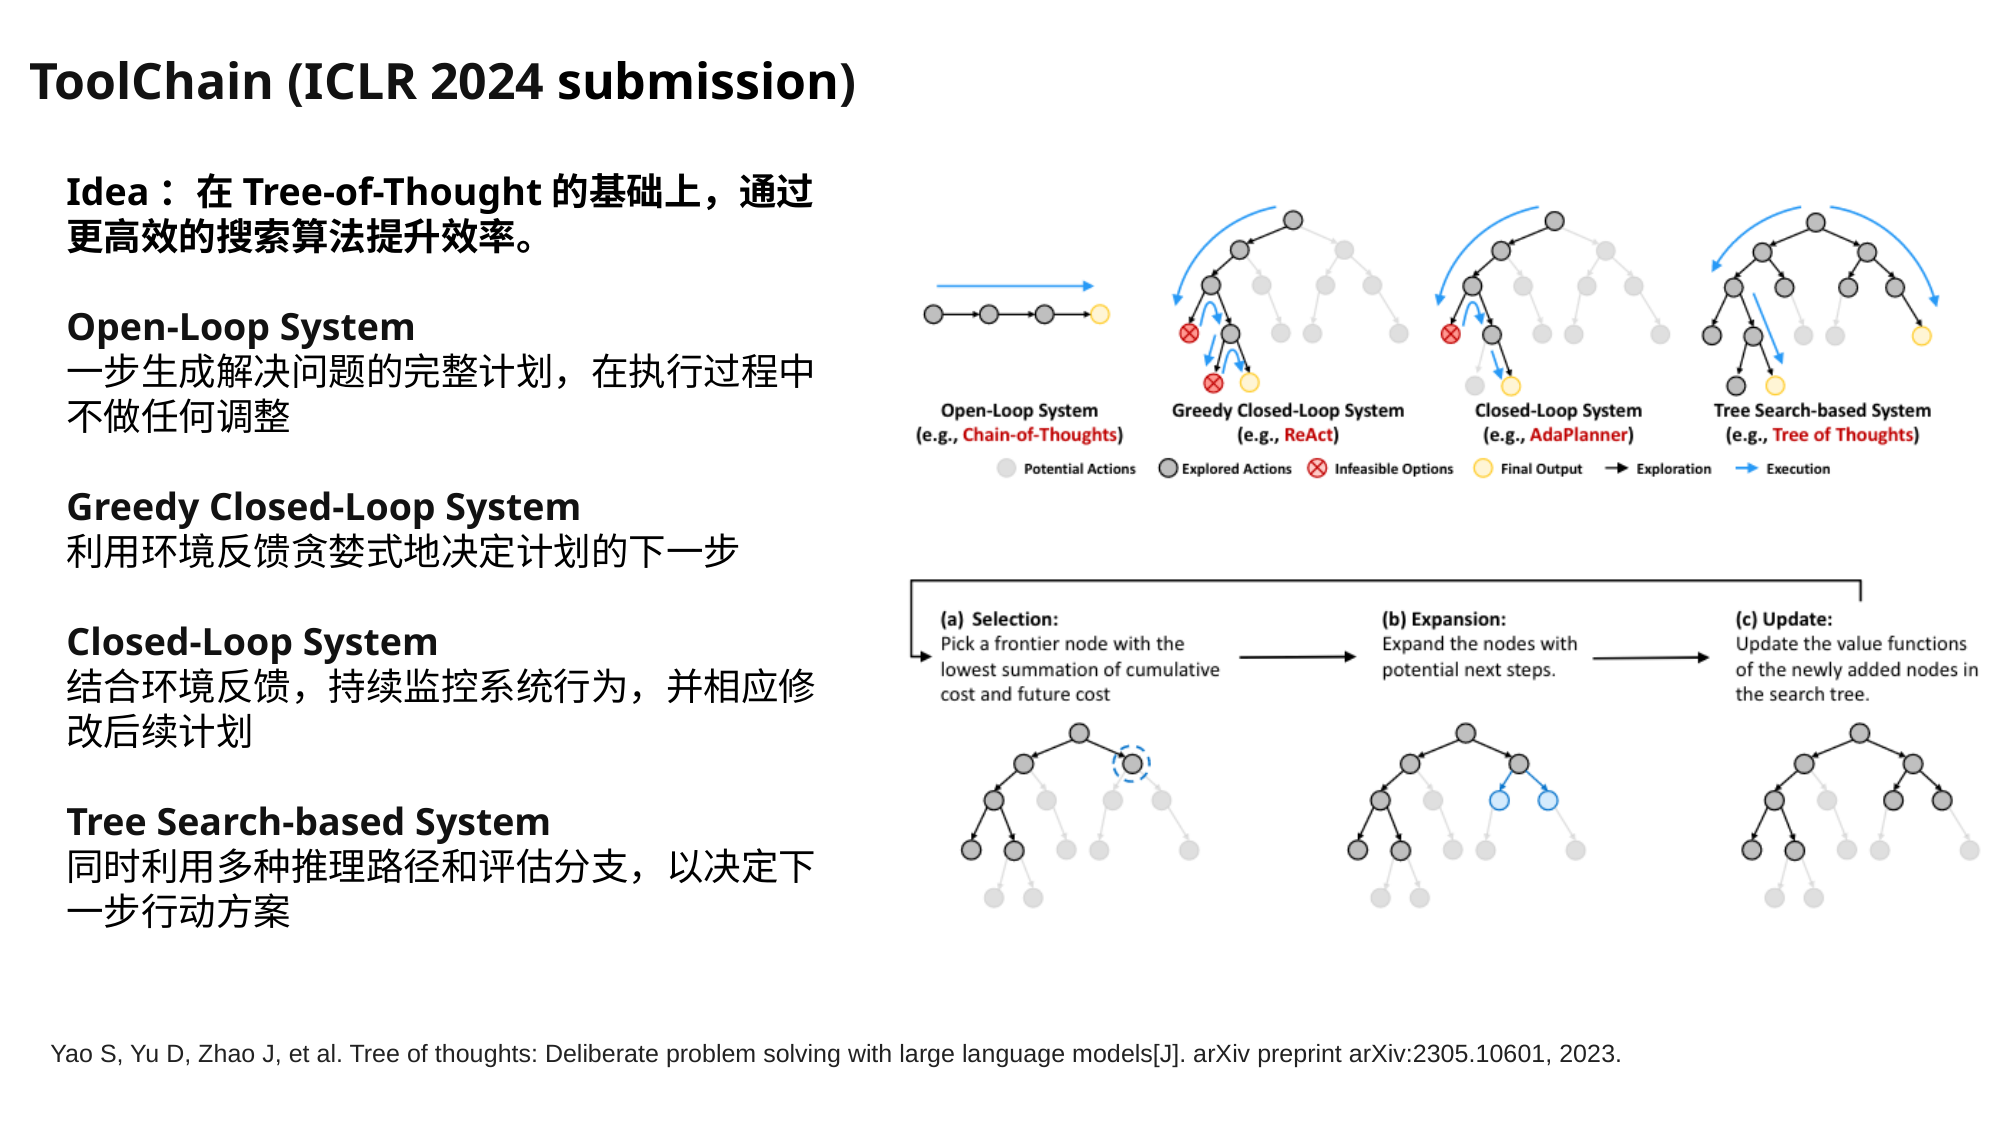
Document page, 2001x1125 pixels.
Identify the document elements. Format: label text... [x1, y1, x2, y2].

picture [859, 544, 1995, 939]
text_box Idea：在Tree-of-Thought的基础上，通过更高效的搜索算法提升效率。 Open-Loop System 一步生成解决问题的完整计划，在执行过程中不做任何调整 Greedy Closed-Loop System 利用环境反馈贪婪式地决定计划的下一步 Closed-Loop System 结合环境反馈，持续监控系统行为，并相应修改后续计划 Tree Search-based System 同时利用多种推理路径和评估分支，以决定下一步行动方案 [51, 110, 866, 991]
text_box Yao S, Yu D, Zhao J, et al. Tree of thoughts: Deliberate problem solving with large language models[J]. arXiv preprint arXiv:2305.10601, 2023. [35, 1029, 1982, 1075]
picture [887, 110, 1968, 504]
text_box ToolChain (ICLR 2024 submission) [14, 42, 1961, 118]
